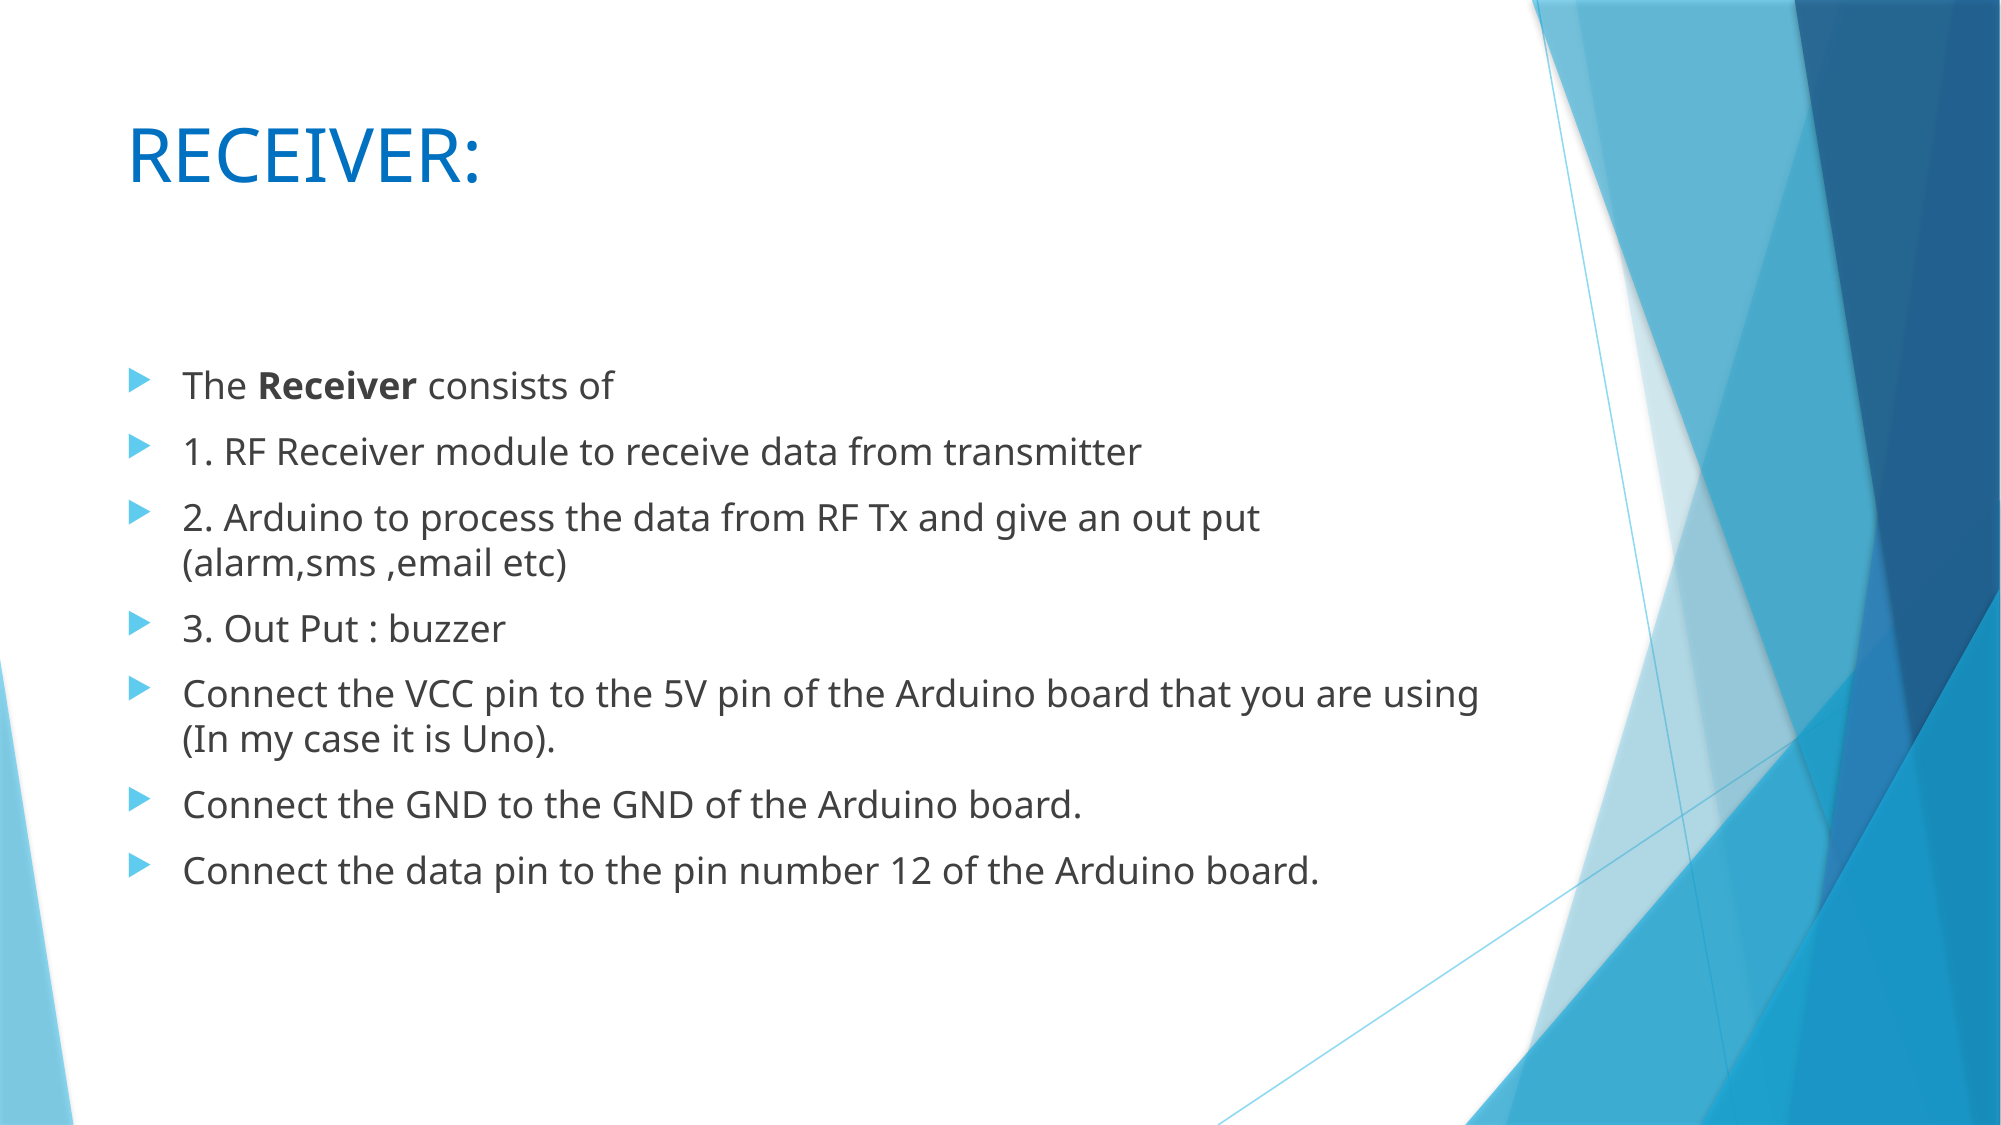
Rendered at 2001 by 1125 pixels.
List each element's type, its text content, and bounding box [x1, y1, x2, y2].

title RECEIVER: [111, 99, 1522, 317]
list The Receiver consists of 1. RF Receiver module to receive data from transmitter 2. Arduino to process the data from RF Tx and give an out put (alarm,sms ,email etc) 3. Out Put : buzzer Connect the VCC pin to the 5V pin of the Arduino board that you are using (In my case it is Uno). Connect the GND to the GND of the Arduino board. Connect the data pin to the pin number 12 of the Arduino board. [111, 354, 1522, 992]
